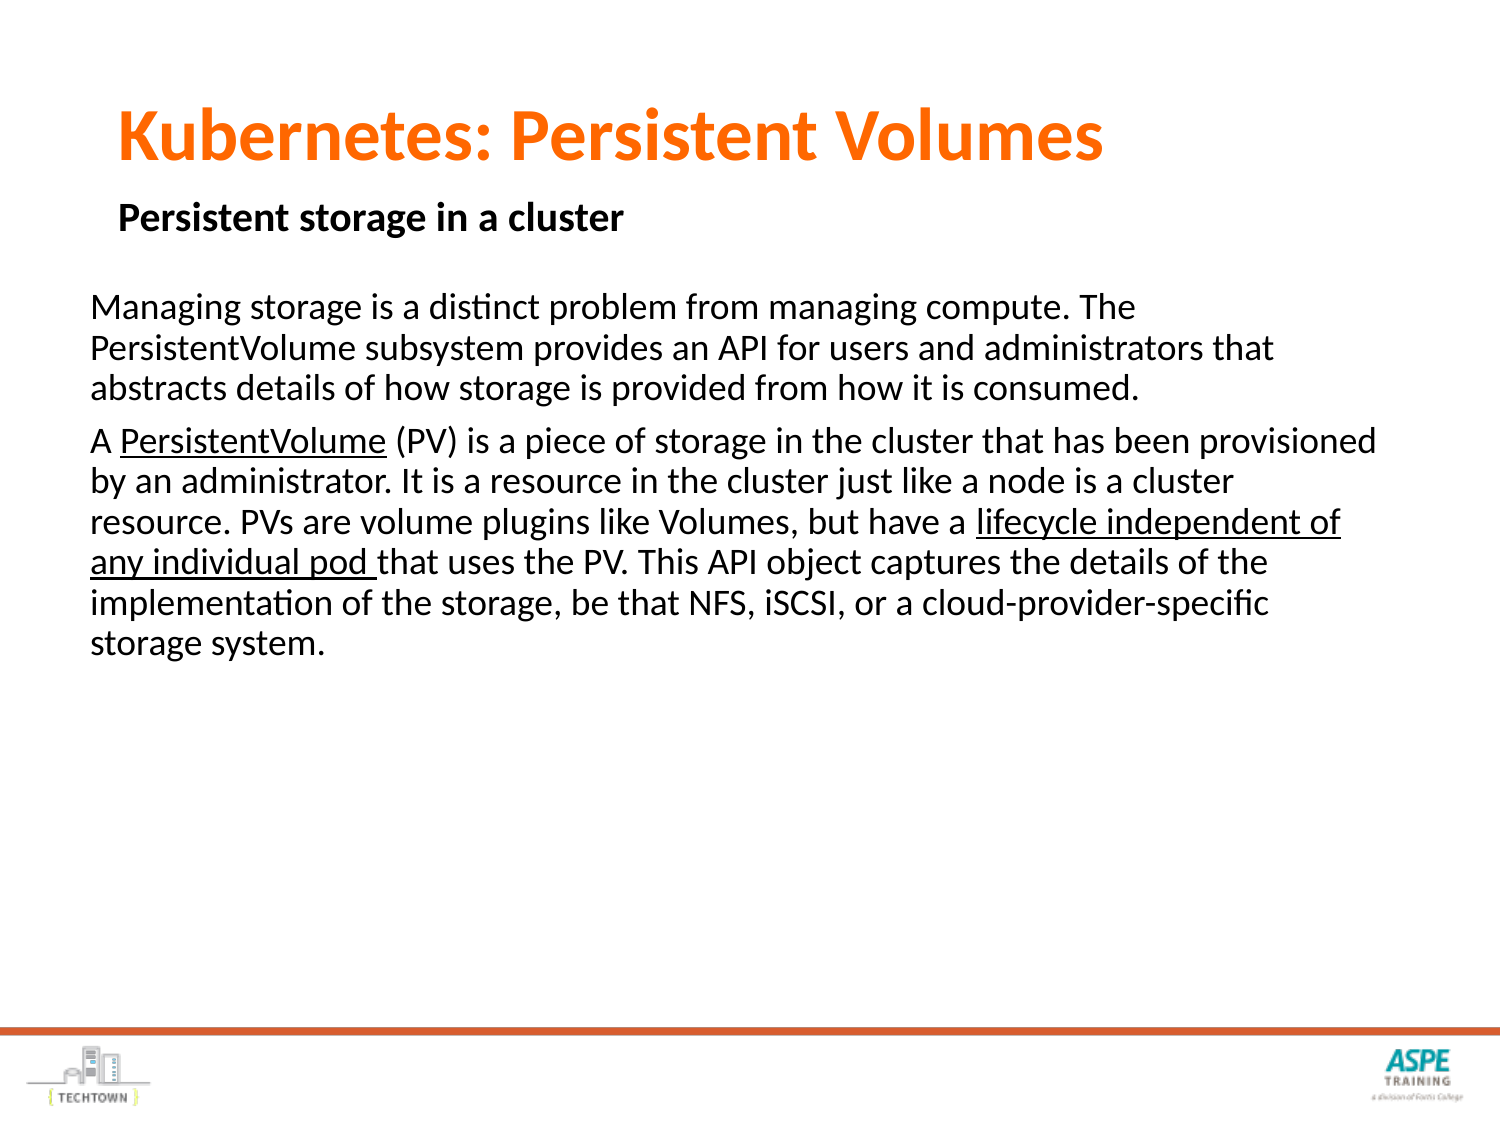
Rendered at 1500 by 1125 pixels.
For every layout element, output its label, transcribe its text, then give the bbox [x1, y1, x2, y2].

list Managing storage is a distinct problem from managing compute. The PersistentVolume subsystem provides an API for users and administrators that abstracts details of how storage is provided from how it is consumed. A PersistentVolume (PV) is a piece of storage in the cluster that has been provisioned by an administrator. It is a resource in the cluster just like a node is a cluster resource. PVs are volume plugins like Volumes, but have a lifecycle independent of any individual pod that uses the PV. This API object captures the details of the implementation of the storage, be that NFS, iSCSI, or a cloud-provider-specific storage system. [75, 279, 1397, 800]
text_box Persistent storage in a cluster [103, 187, 1397, 288]
title Kubernetes: Persistent Volumes [103, 59, 1397, 187]
